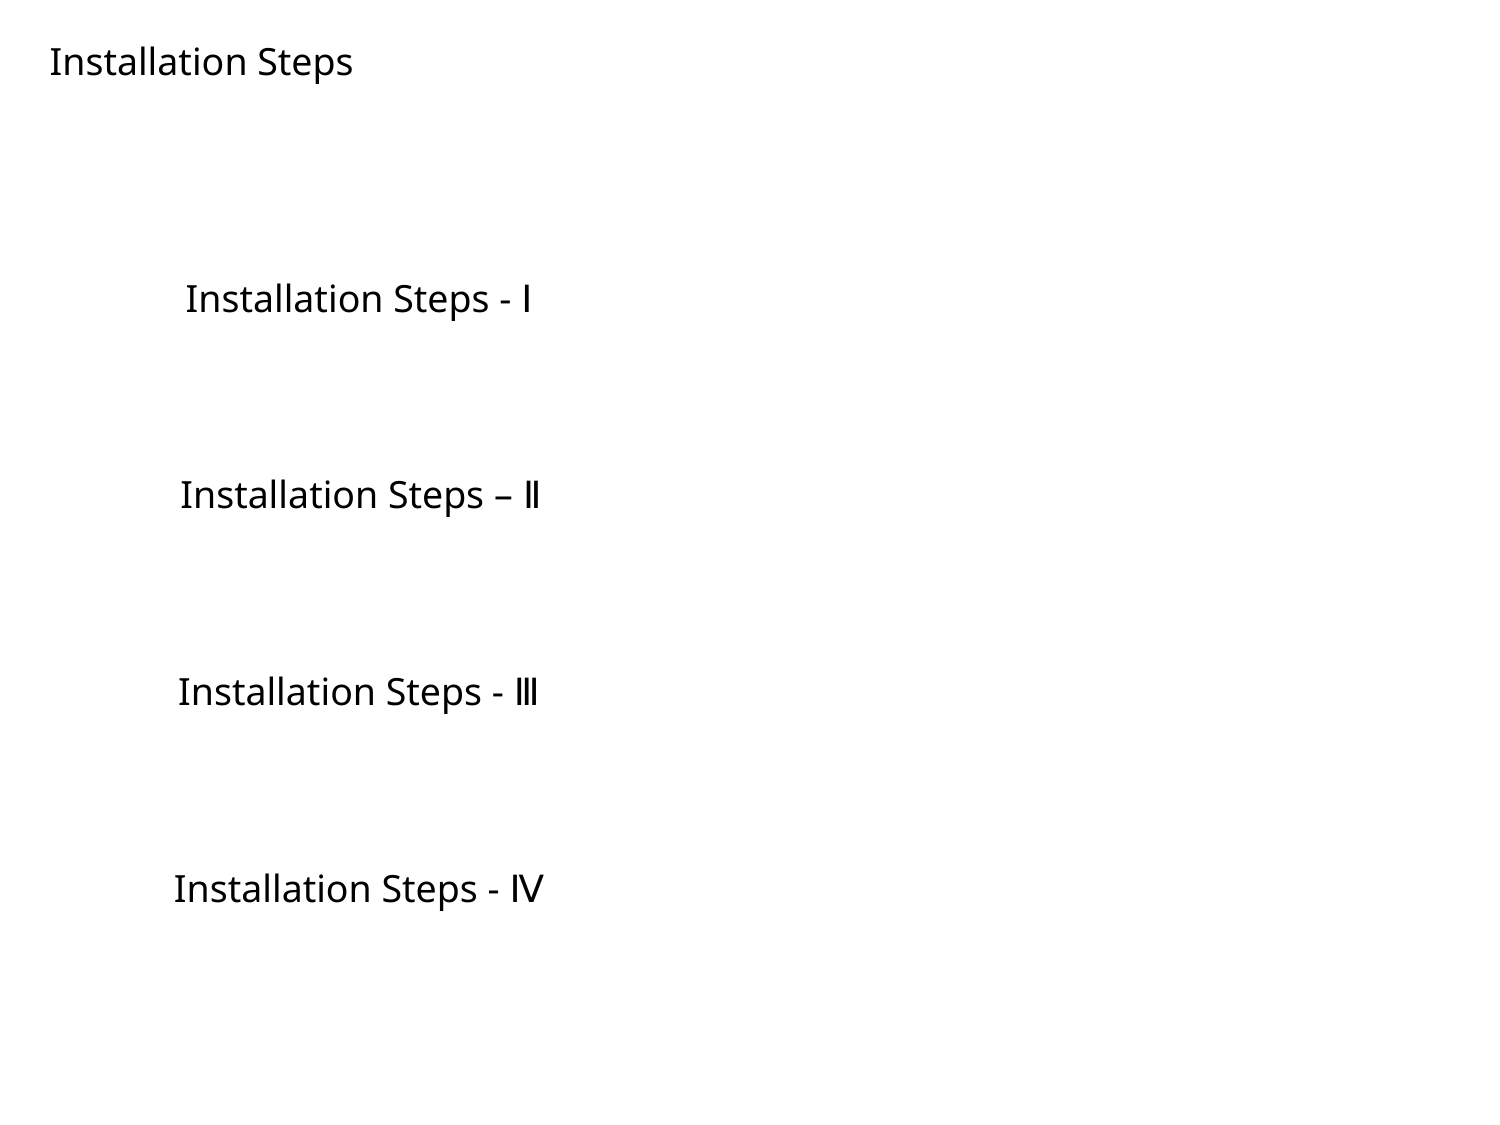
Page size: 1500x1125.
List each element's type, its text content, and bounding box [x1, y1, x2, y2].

text_box Installation Steps [34, 30, 369, 91]
text_box Installation Steps – Ⅱ [165, 463, 557, 524]
text_box Installation Steps - Ⅲ [163, 660, 555, 721]
text_box Installation Steps - Ⅰ [170, 267, 548, 327]
text_box Installation Steps - Ⅳ [159, 857, 559, 918]
